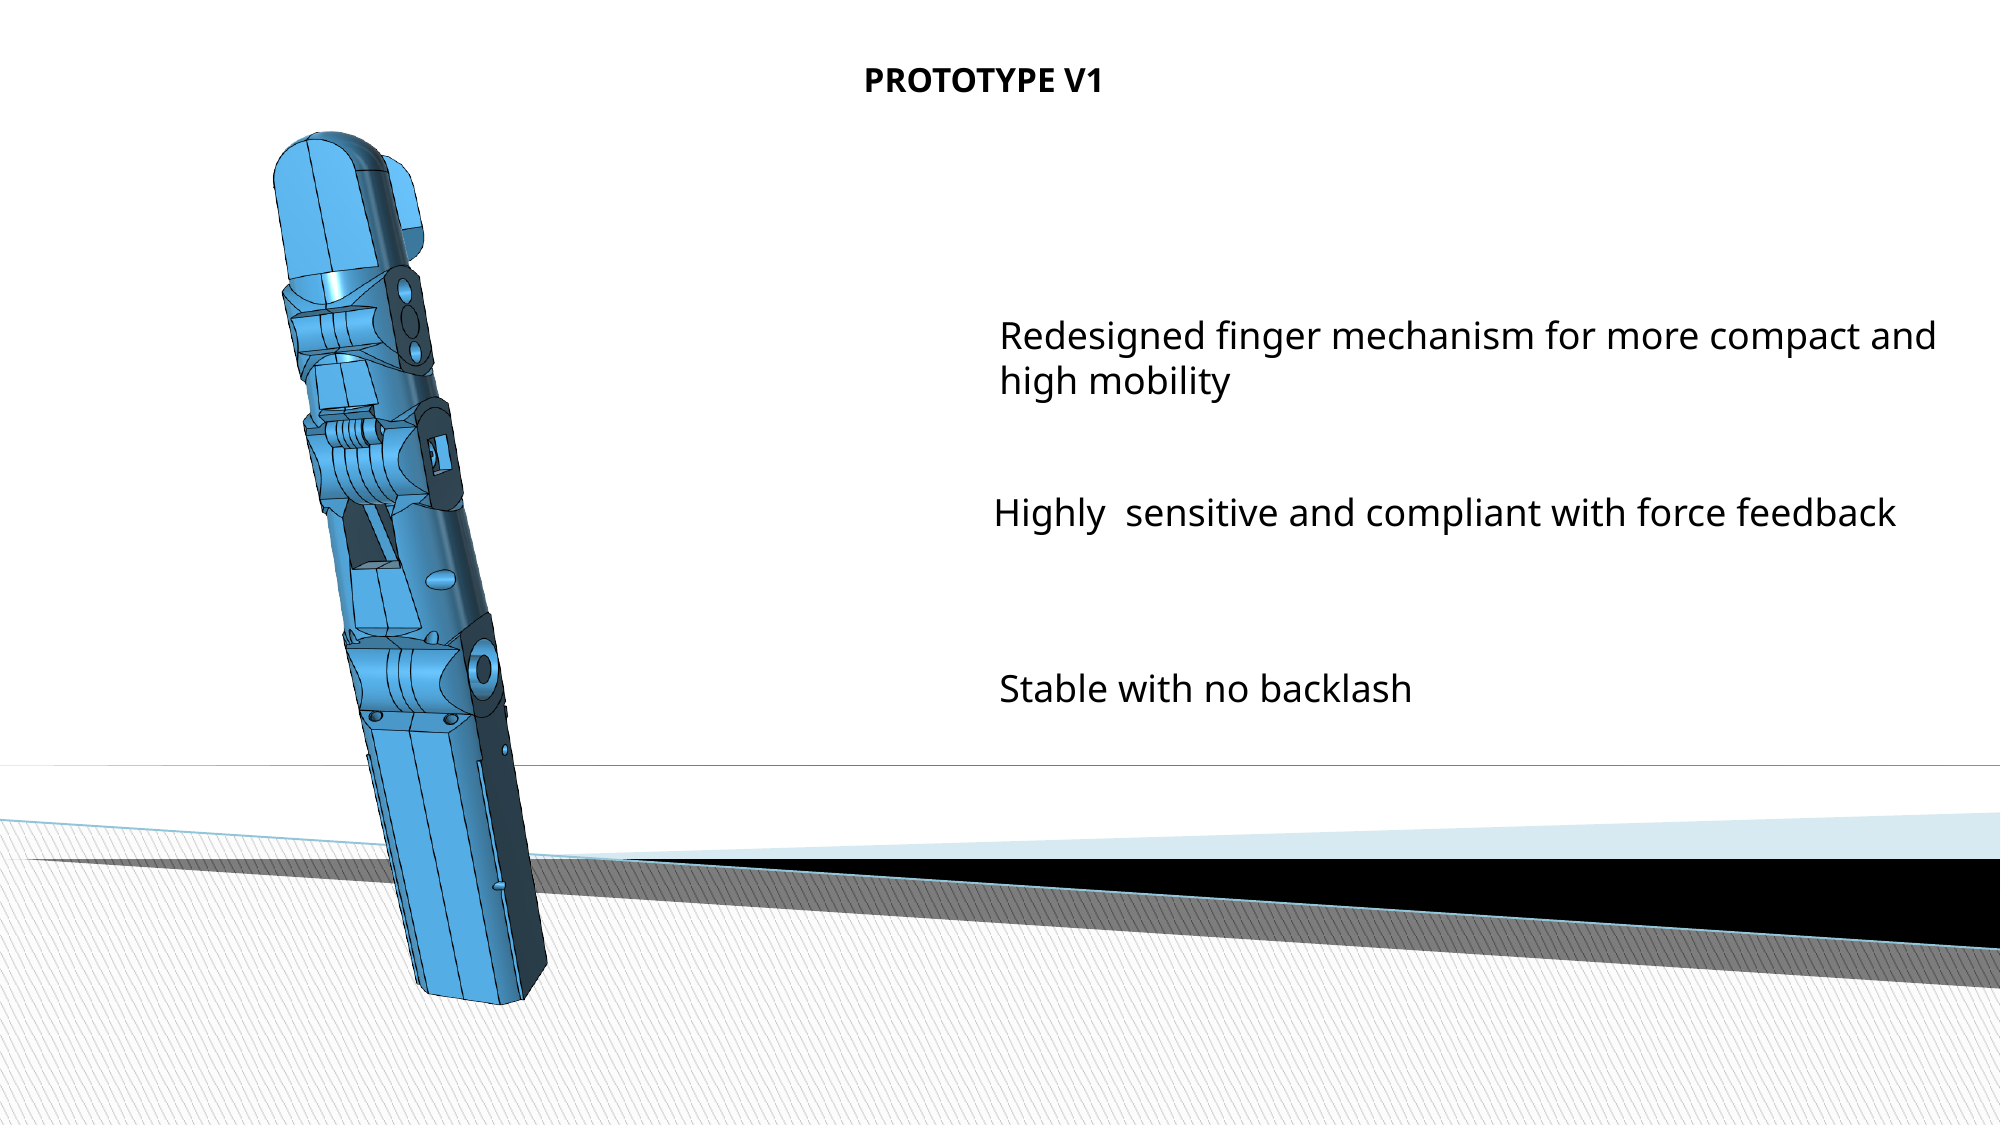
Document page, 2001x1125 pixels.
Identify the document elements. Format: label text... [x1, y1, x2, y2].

text_box Redesigned finger mechanism for more compact and high mobility [984, 304, 2000, 411]
picture [0, 81, 2000, 1125]
text_box PROTOTYPE V1 [15, 51, 1953, 108]
text_box Highly sensitive and compliant with force feedback [978, 481, 1994, 542]
text_box Stable with no backlash [984, 657, 1461, 719]
